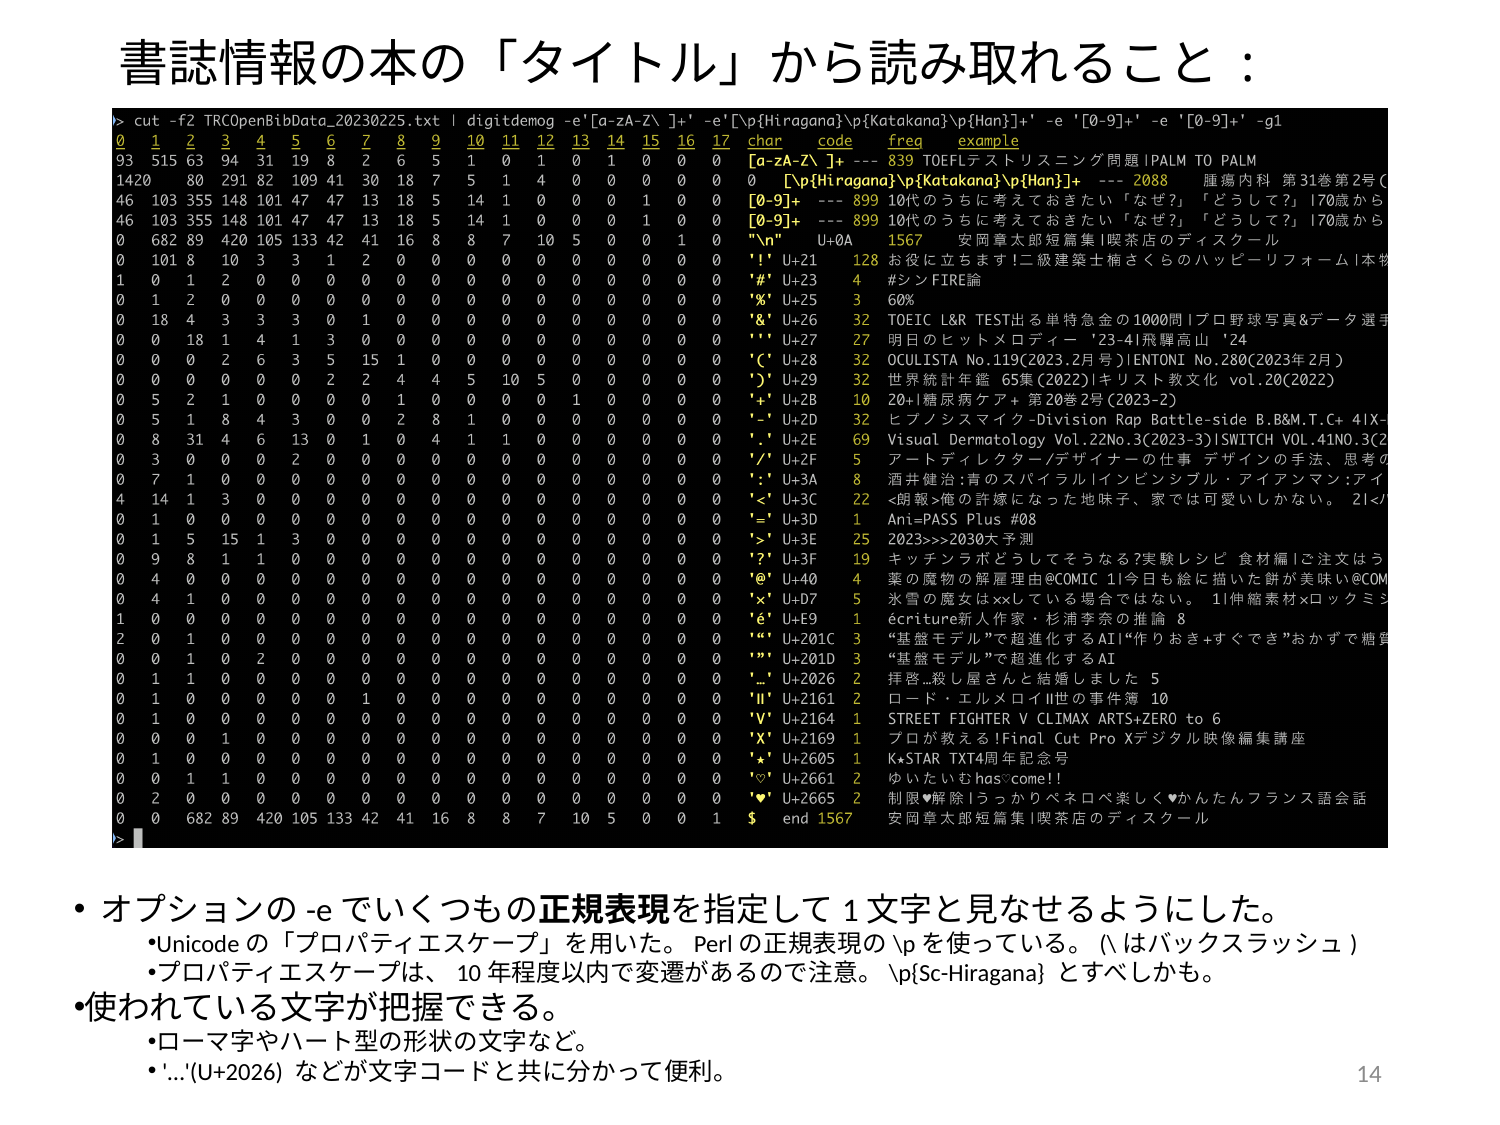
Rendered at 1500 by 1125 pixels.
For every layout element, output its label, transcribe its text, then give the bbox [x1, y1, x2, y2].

slide_number 14 [1059, 1042, 1397, 1103]
picture [112, 108, 1388, 848]
list オプションの-eでいくつもの正規表現を指定して1文字と見なせるようにした。 Unicodeの「プロパティエスケープ」を用いた。Perlの正規表現の\pを使っている。(\はバックスラッシュ) プロパティエスケープは、10年程度以内で変遷があるので注意。\p{Sc-Hiragana} とすべしかも。 使われている文字が把握できる。 ローマ字やハート型の形状の文字など。 '…'(U+2026) などが文字コードと共に分かって便利。 [52, 880, 1448, 1095]
title 書誌情報の本の「タイトル」から読み取れること : [103, 18, 1397, 112]
